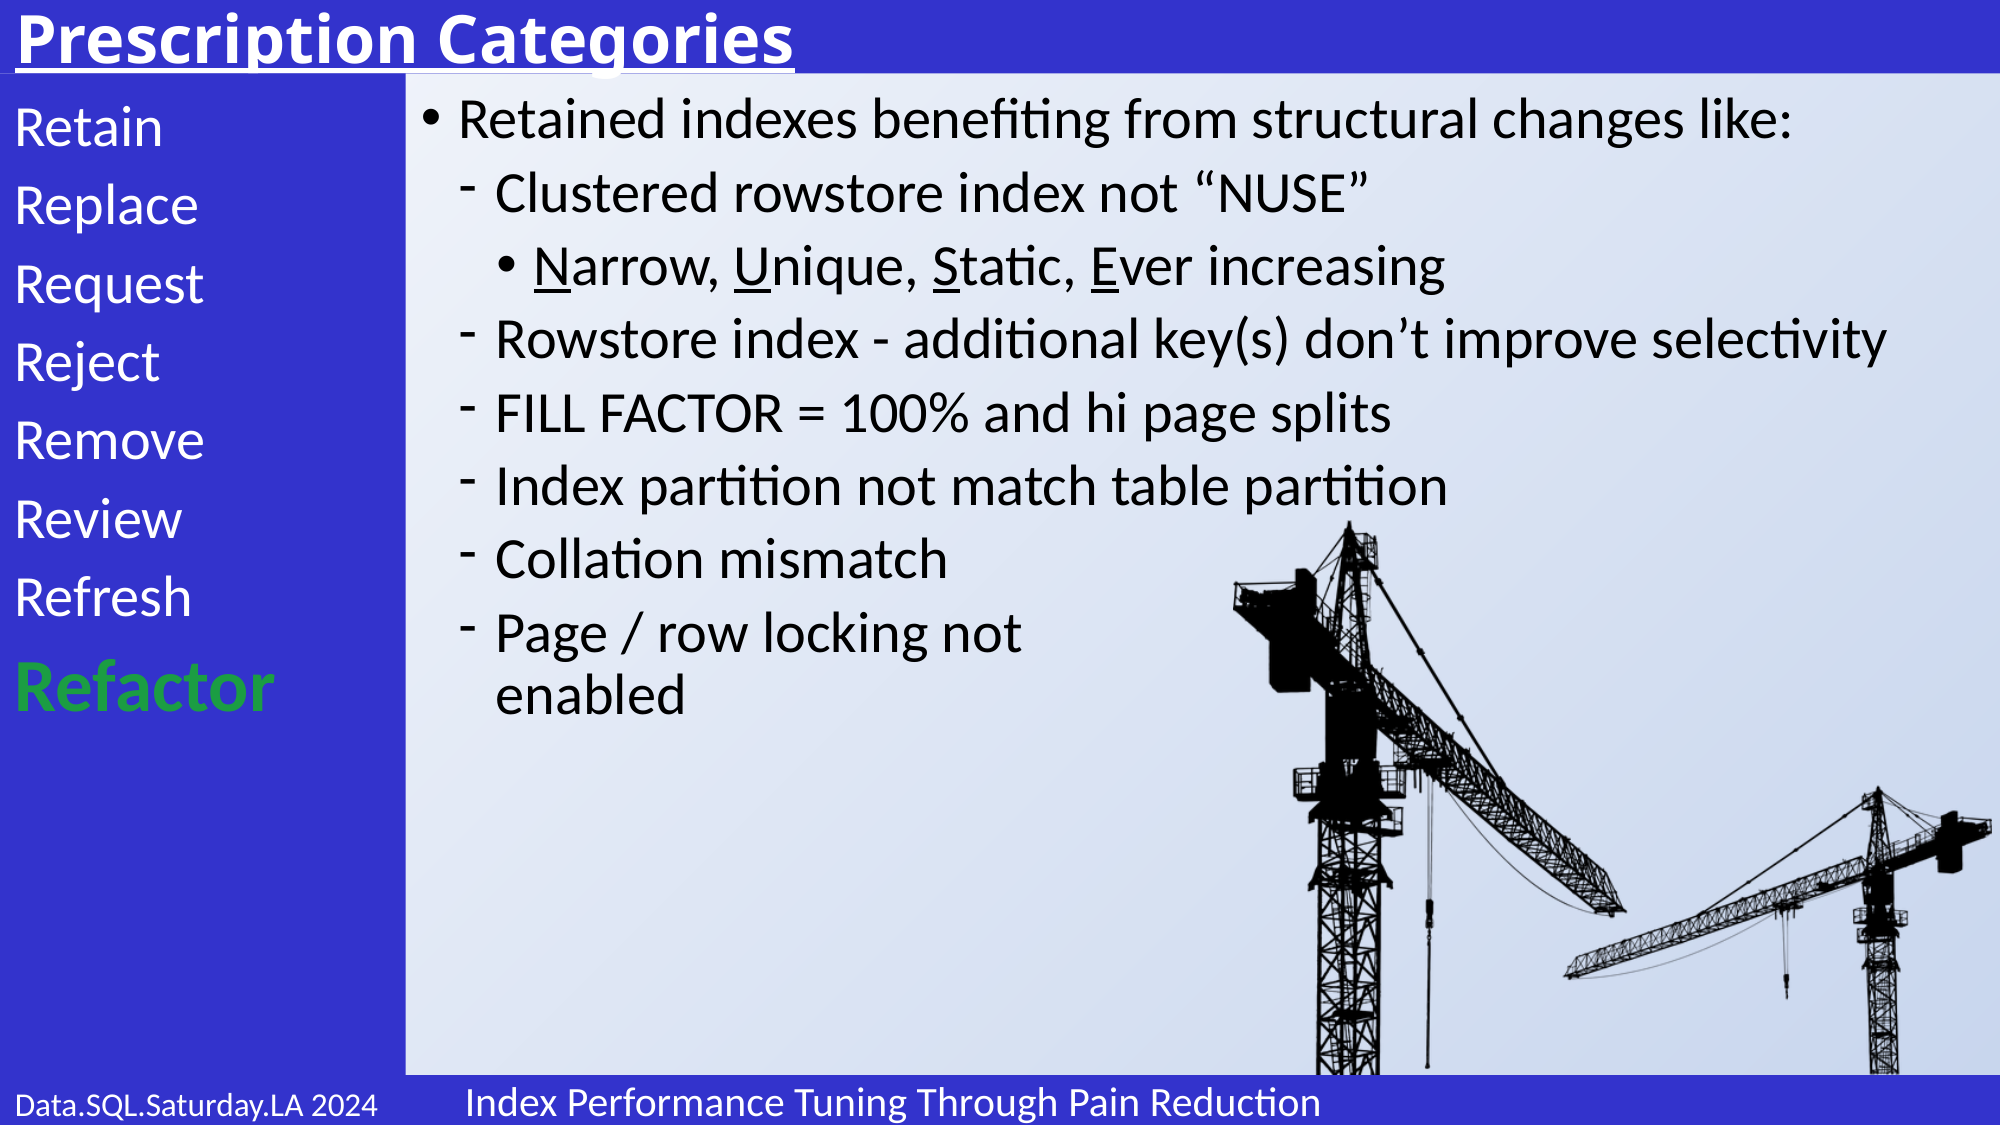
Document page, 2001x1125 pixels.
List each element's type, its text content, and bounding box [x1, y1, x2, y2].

list Retain Replace Request Reject Remove Review Refresh Refactor [0, 73, 406, 1075]
list Retained indexes benefiting from structural changes like: Clustered rowstore index not “NUSE” Narrow, Unique, Static, Ever increasing Rowstore index - additional key(s) don’t improve selectivity FILL FACTOR = 100% and hi page splits Index partition not match table partition Collation mismatch Page / row locking not enabled [406, 73, 2000, 1077]
picture [1233, 520, 1992, 1075]
title Prescription Categories [0, 0, 2000, 73]
